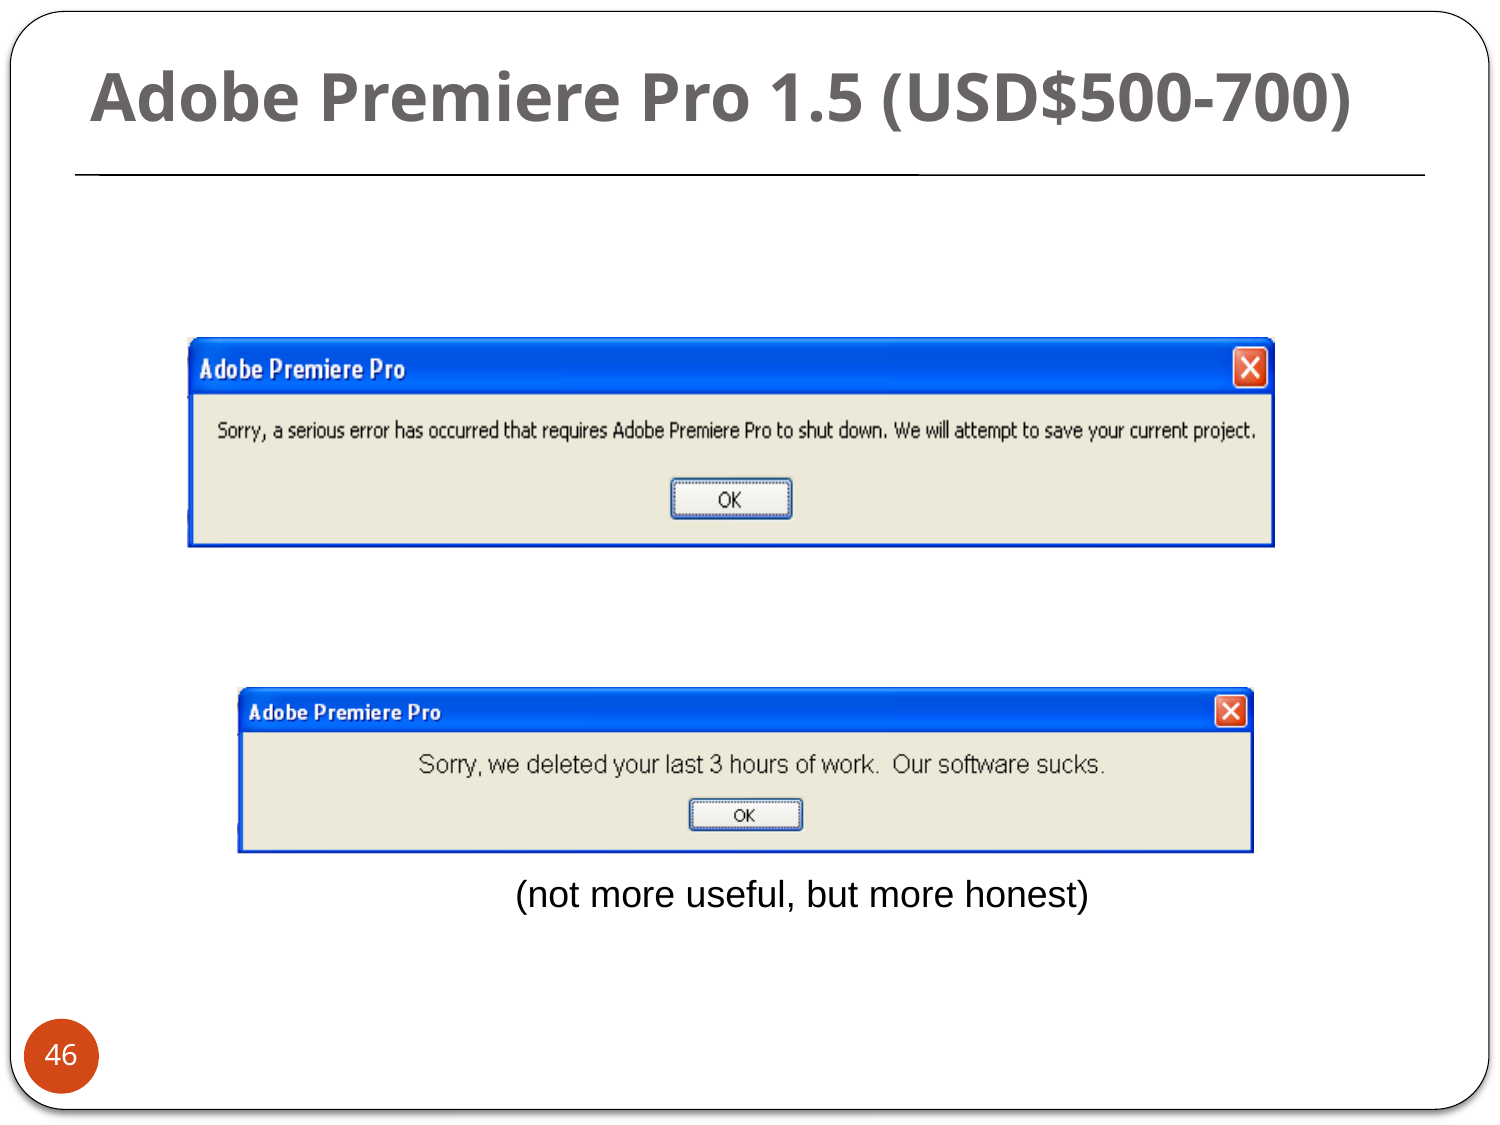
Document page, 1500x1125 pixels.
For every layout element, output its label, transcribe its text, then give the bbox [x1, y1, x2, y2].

title Adobe Premiere Pro 1.5 (USD$500-700) [74, 44, 1426, 151]
slide_number 46 [23, 1018, 99, 1094]
picture [187, 337, 1276, 551]
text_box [237, 687, 1254, 923]
